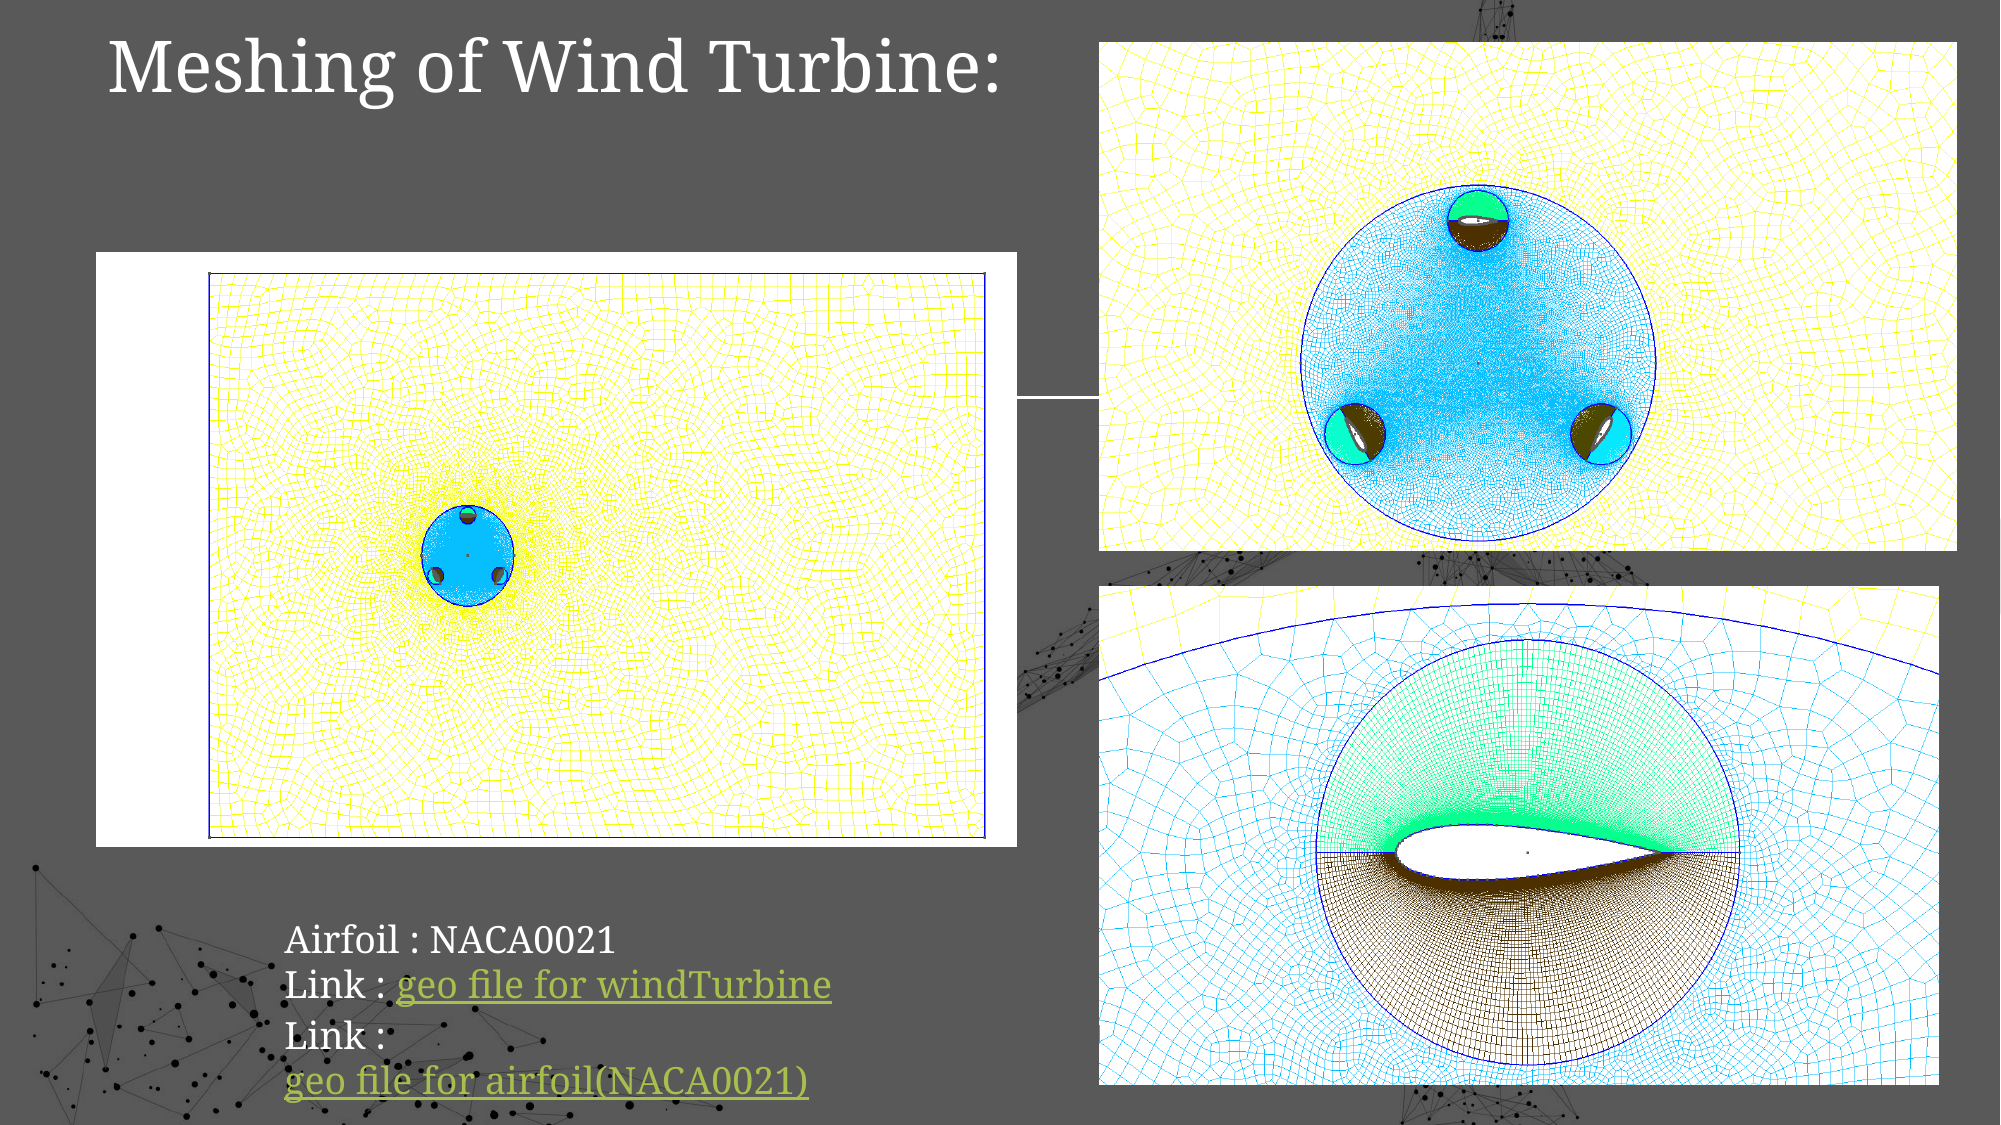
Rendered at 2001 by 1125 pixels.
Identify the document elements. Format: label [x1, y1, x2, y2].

list [96, 251, 1017, 848]
picture [0, 0, 2001, 1125]
